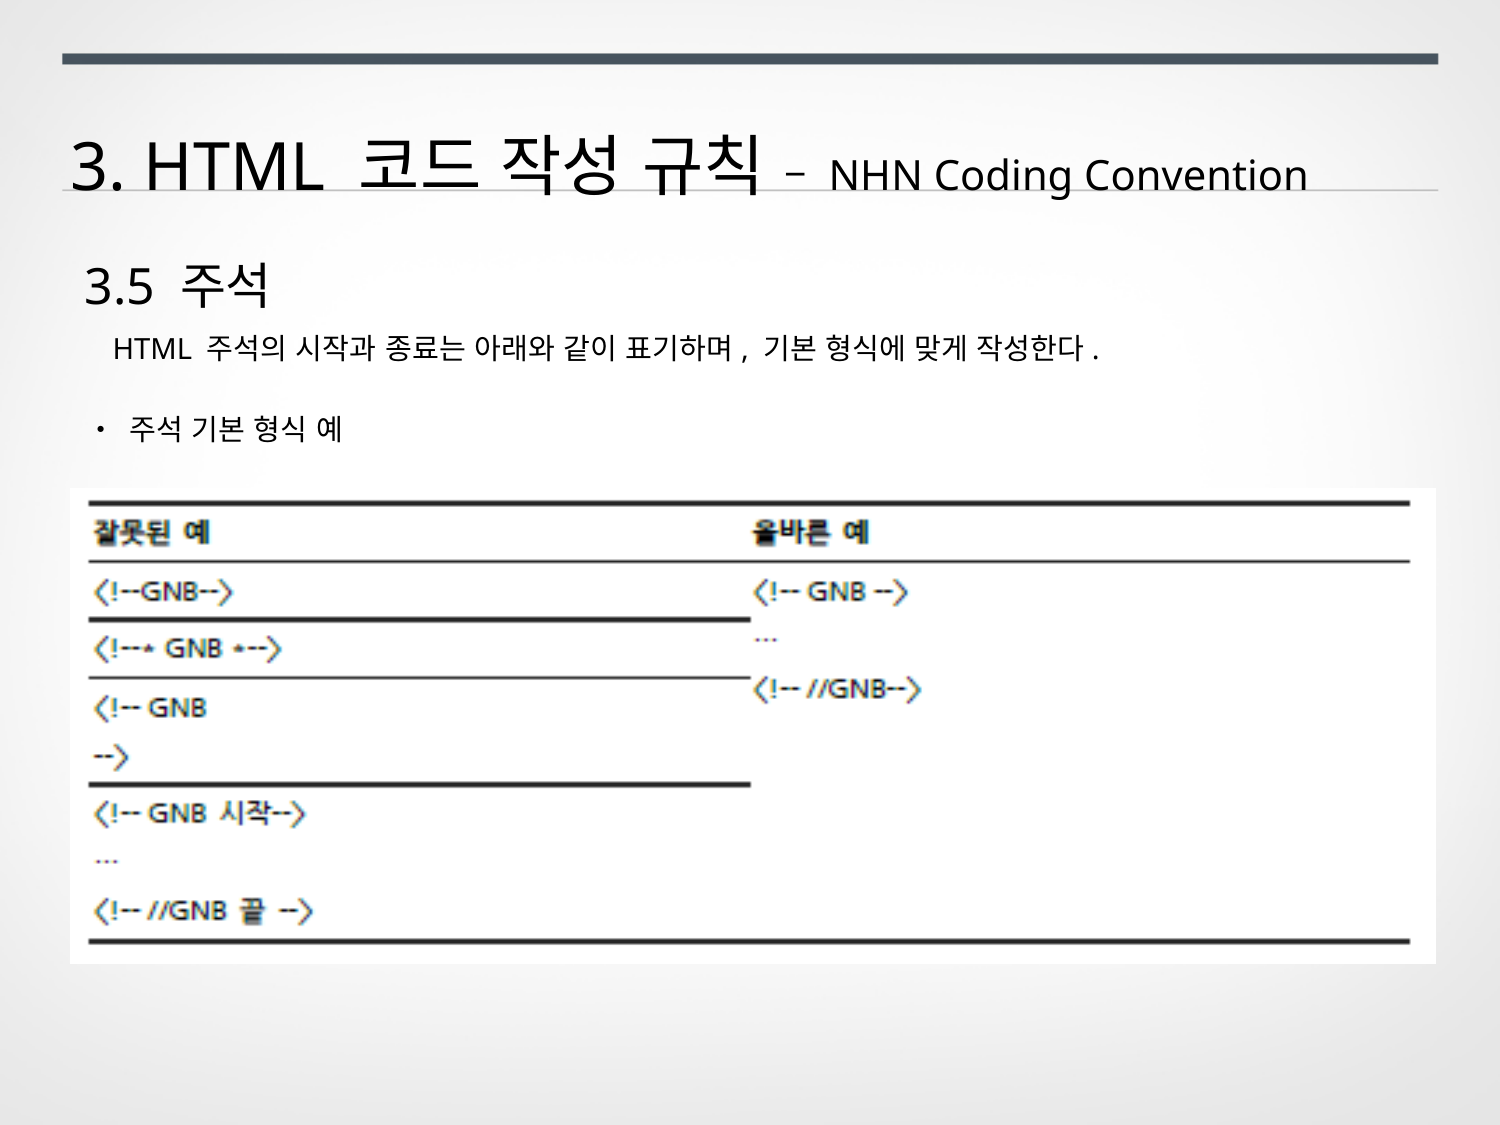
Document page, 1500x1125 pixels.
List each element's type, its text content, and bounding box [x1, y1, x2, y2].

text_box 3.5 주석 [69, 217, 287, 322]
picture [0, 0, 1500, 1125]
text_box HTML 주석의 시작과 종료는 아래와 같이 표기하며, 기본 형식에 맞게 작성한다. [97, 323, 1115, 373]
text_box 3. HTML 코드 작성 규칙 – NHN Coding Convention [70, 76, 1436, 175]
text_box • 주석 기본 형식 예 [72, 403, 359, 454]
